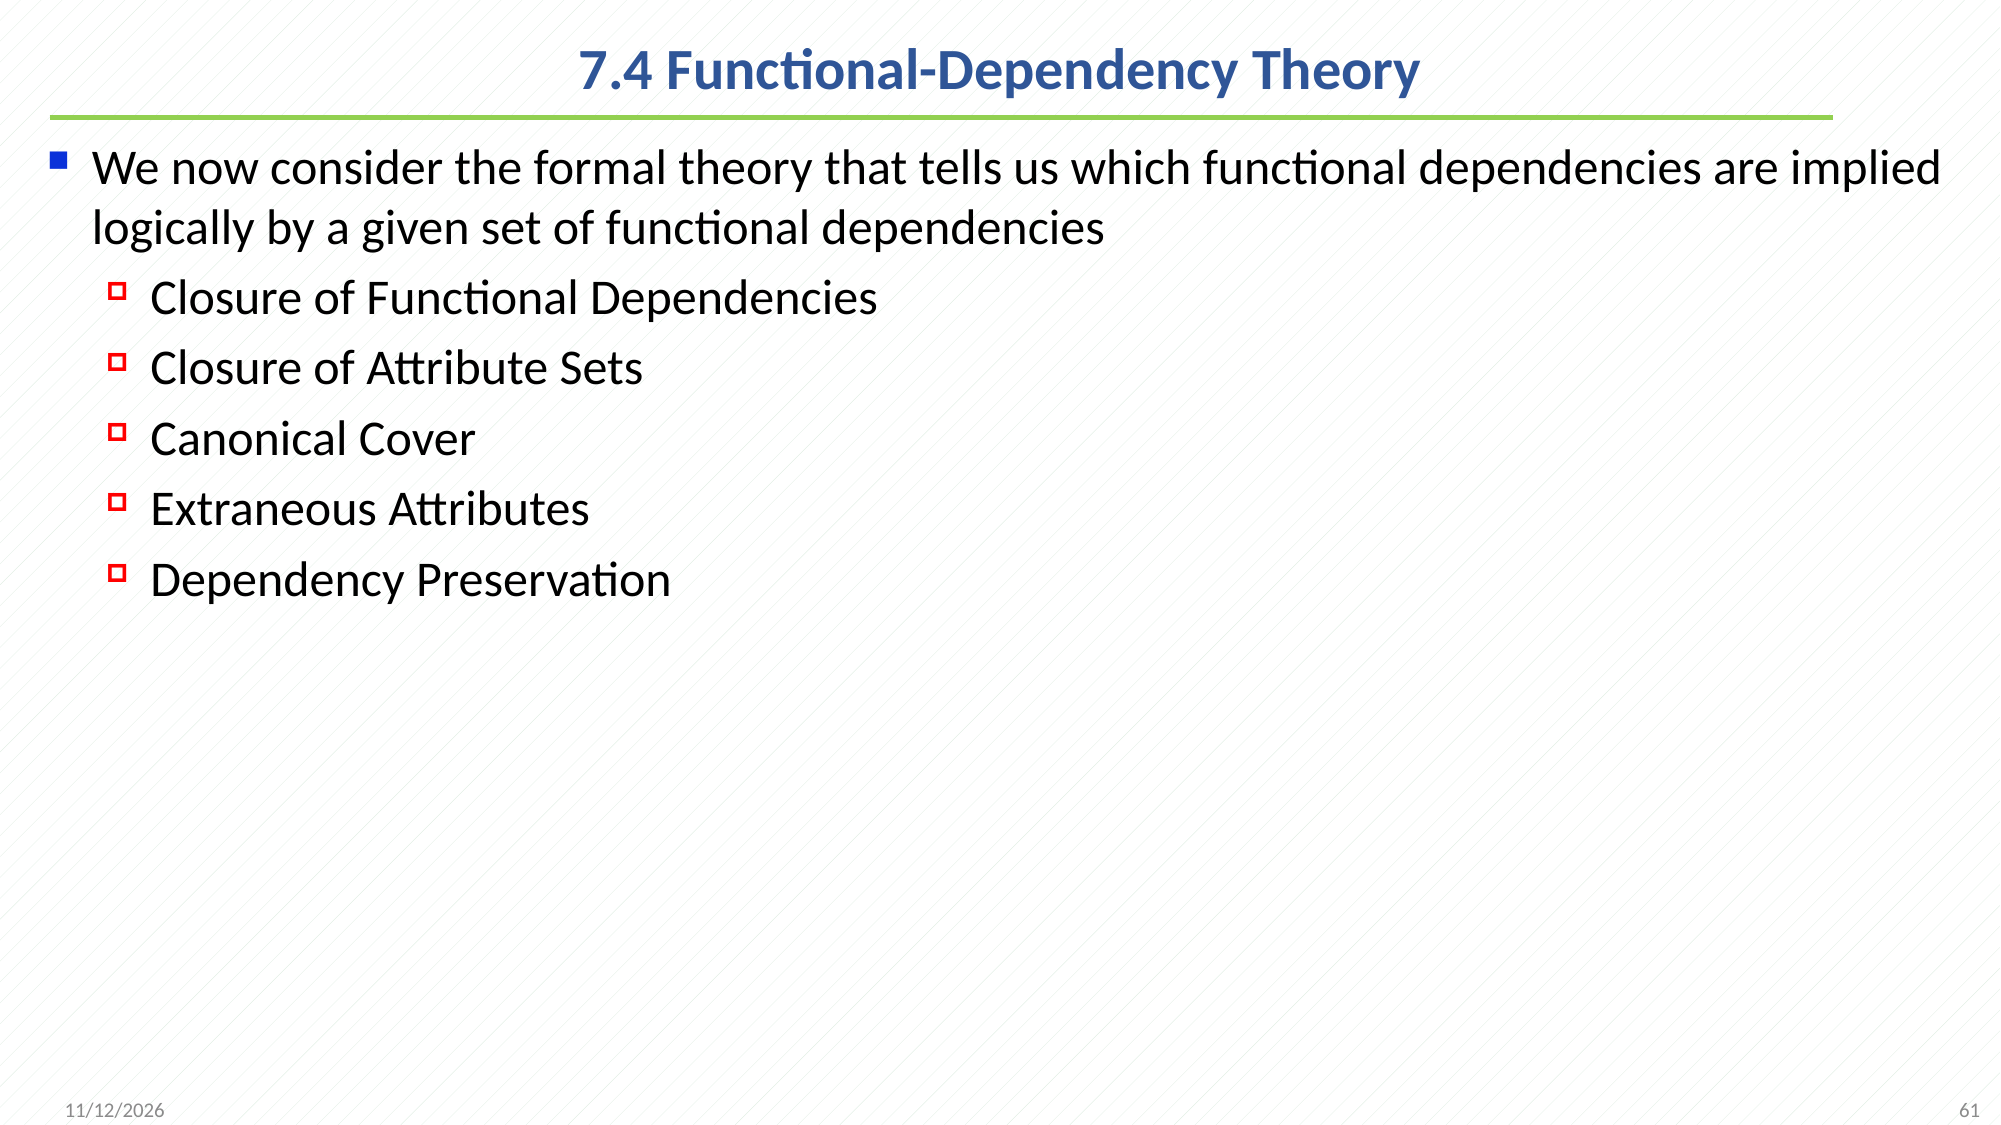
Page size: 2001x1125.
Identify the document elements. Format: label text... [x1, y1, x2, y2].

slide_number 61 [1545, 1079, 1996, 1125]
list We now consider the formal theory that tells us which functional dependencies are implied logically by a given set of functional dependencies Closure of Functional Dependencies Closure of Attribute Sets Canonical Cover Extraneous Attributes Dependency Preservation [32, 126, 1974, 1081]
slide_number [49, 1079, 500, 1125]
title 7.4 Functional-Dependency Theory [50, 13, 1949, 126]
